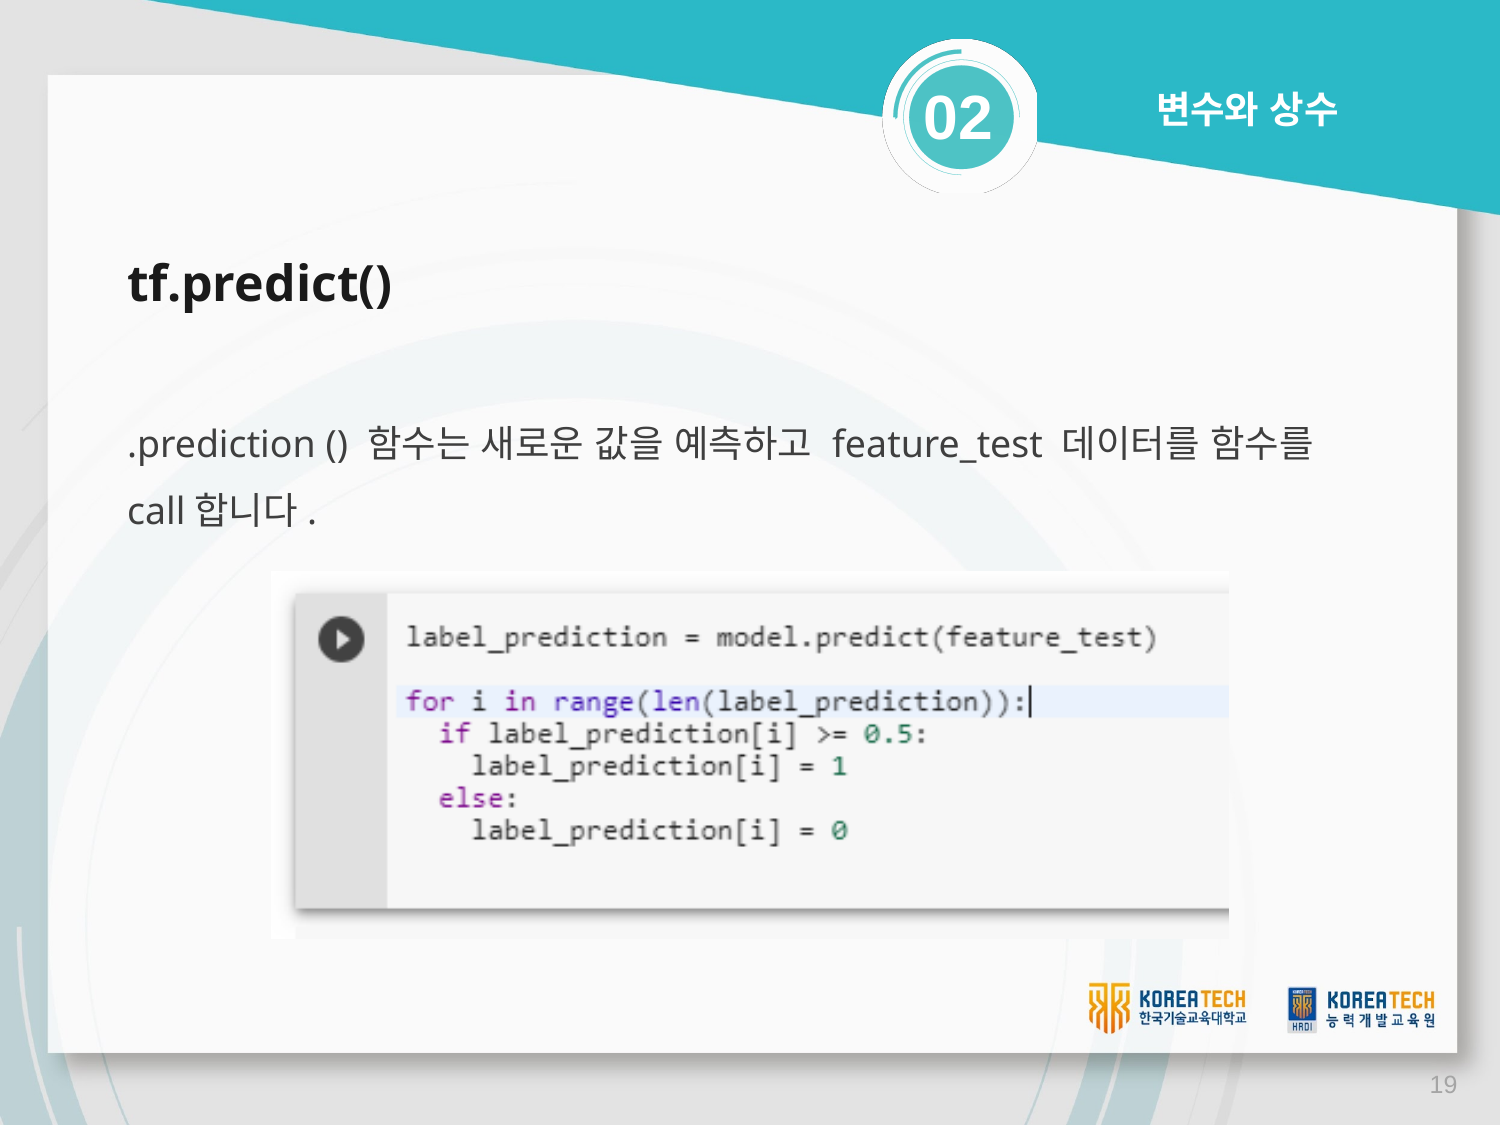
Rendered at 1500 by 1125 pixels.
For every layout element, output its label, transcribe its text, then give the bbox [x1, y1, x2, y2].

slide_number 19 [1225, 1053, 1473, 1114]
picture [0, 0, 1500, 1125]
text_box 변수와 상수 [1053, 57, 1442, 161]
text_box tf.predict() .prediction () 함수는 새로운 값을 예측하고 feature_test 데이터를 함수를 call합니다. [112, 243, 1388, 554]
